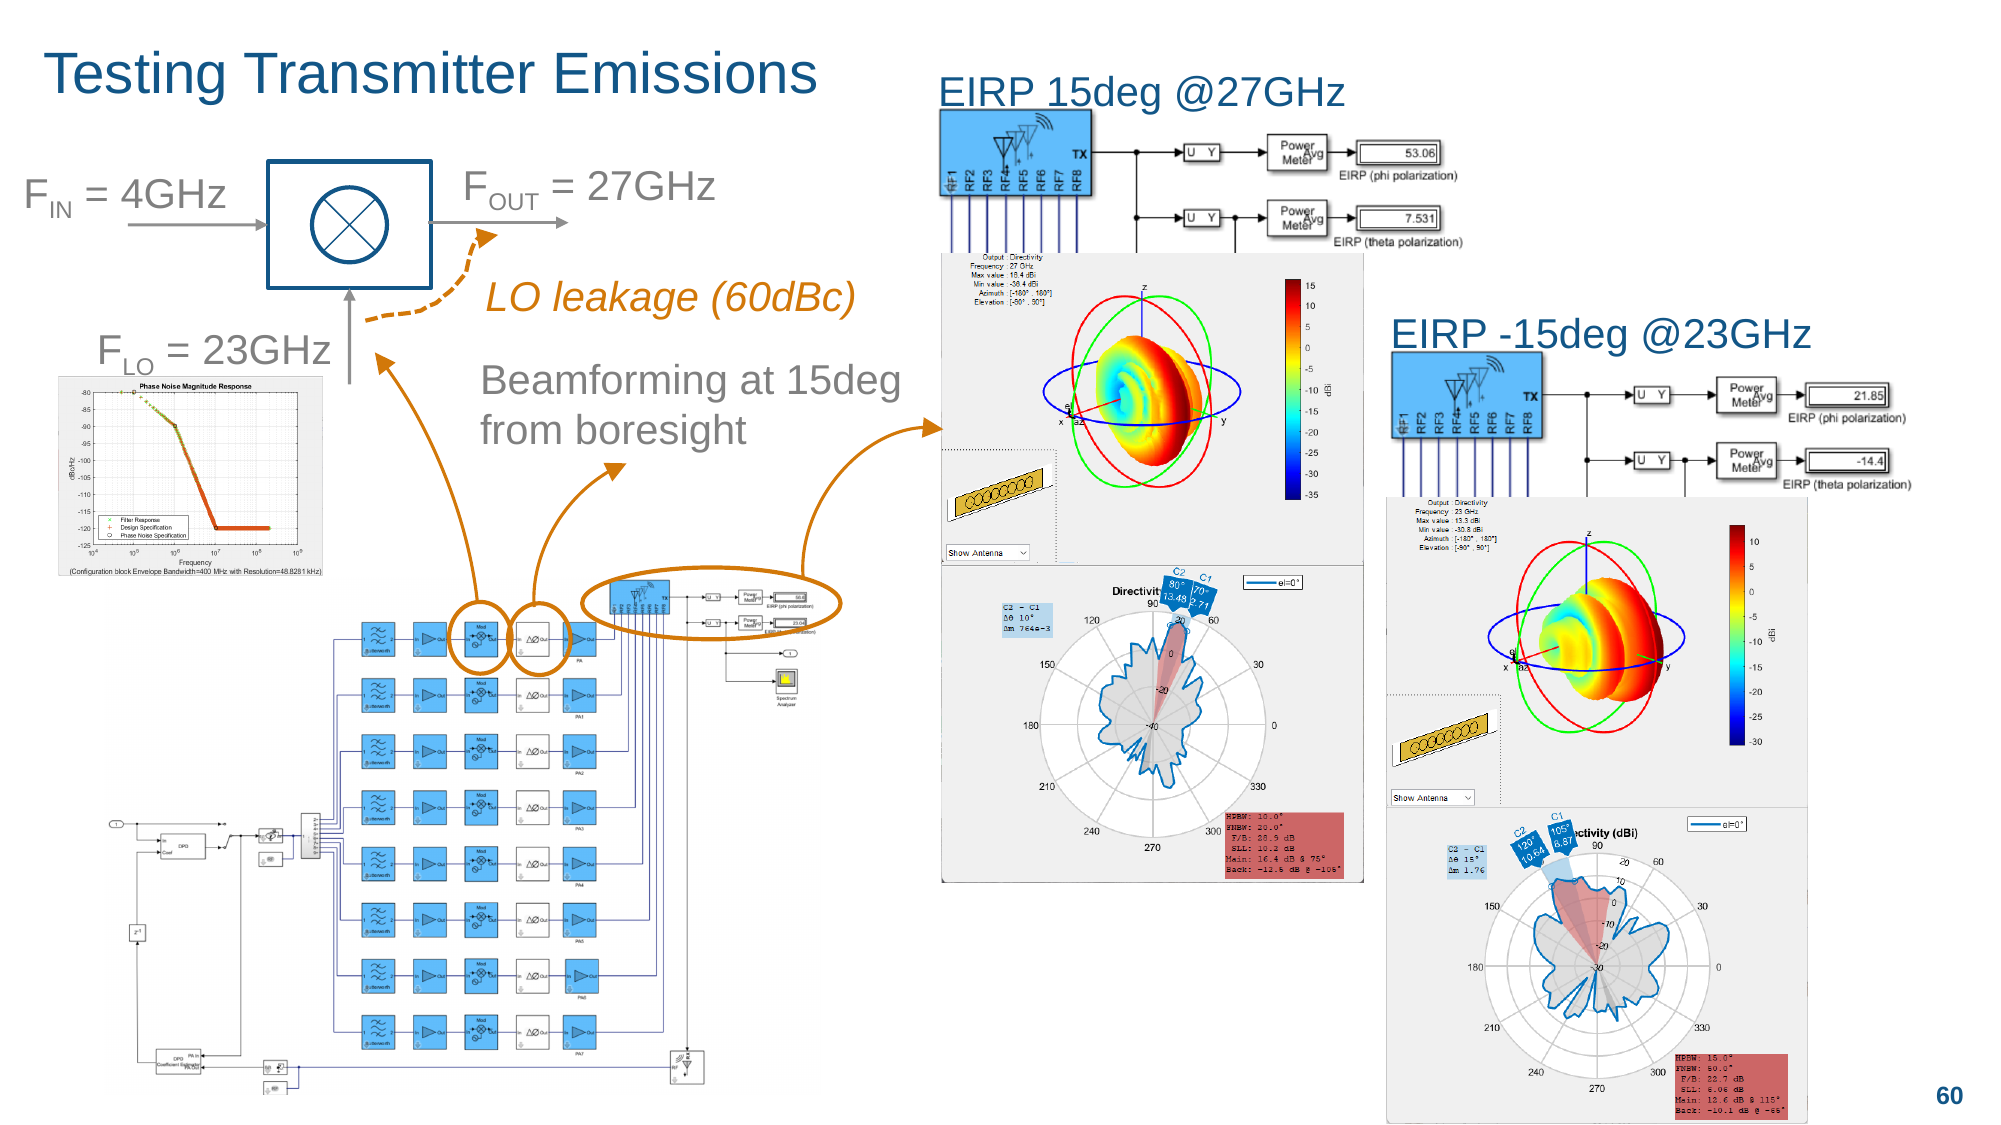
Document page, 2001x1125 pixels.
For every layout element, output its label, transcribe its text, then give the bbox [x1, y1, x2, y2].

picture [104, 770, 365, 1095]
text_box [581, 57, 1471, 883]
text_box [365, 234, 1922, 1124]
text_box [5, 151, 576, 770]
title Testing Transmitter Emissions [28, 28, 2000, 191]
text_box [464, 345, 576, 687]
